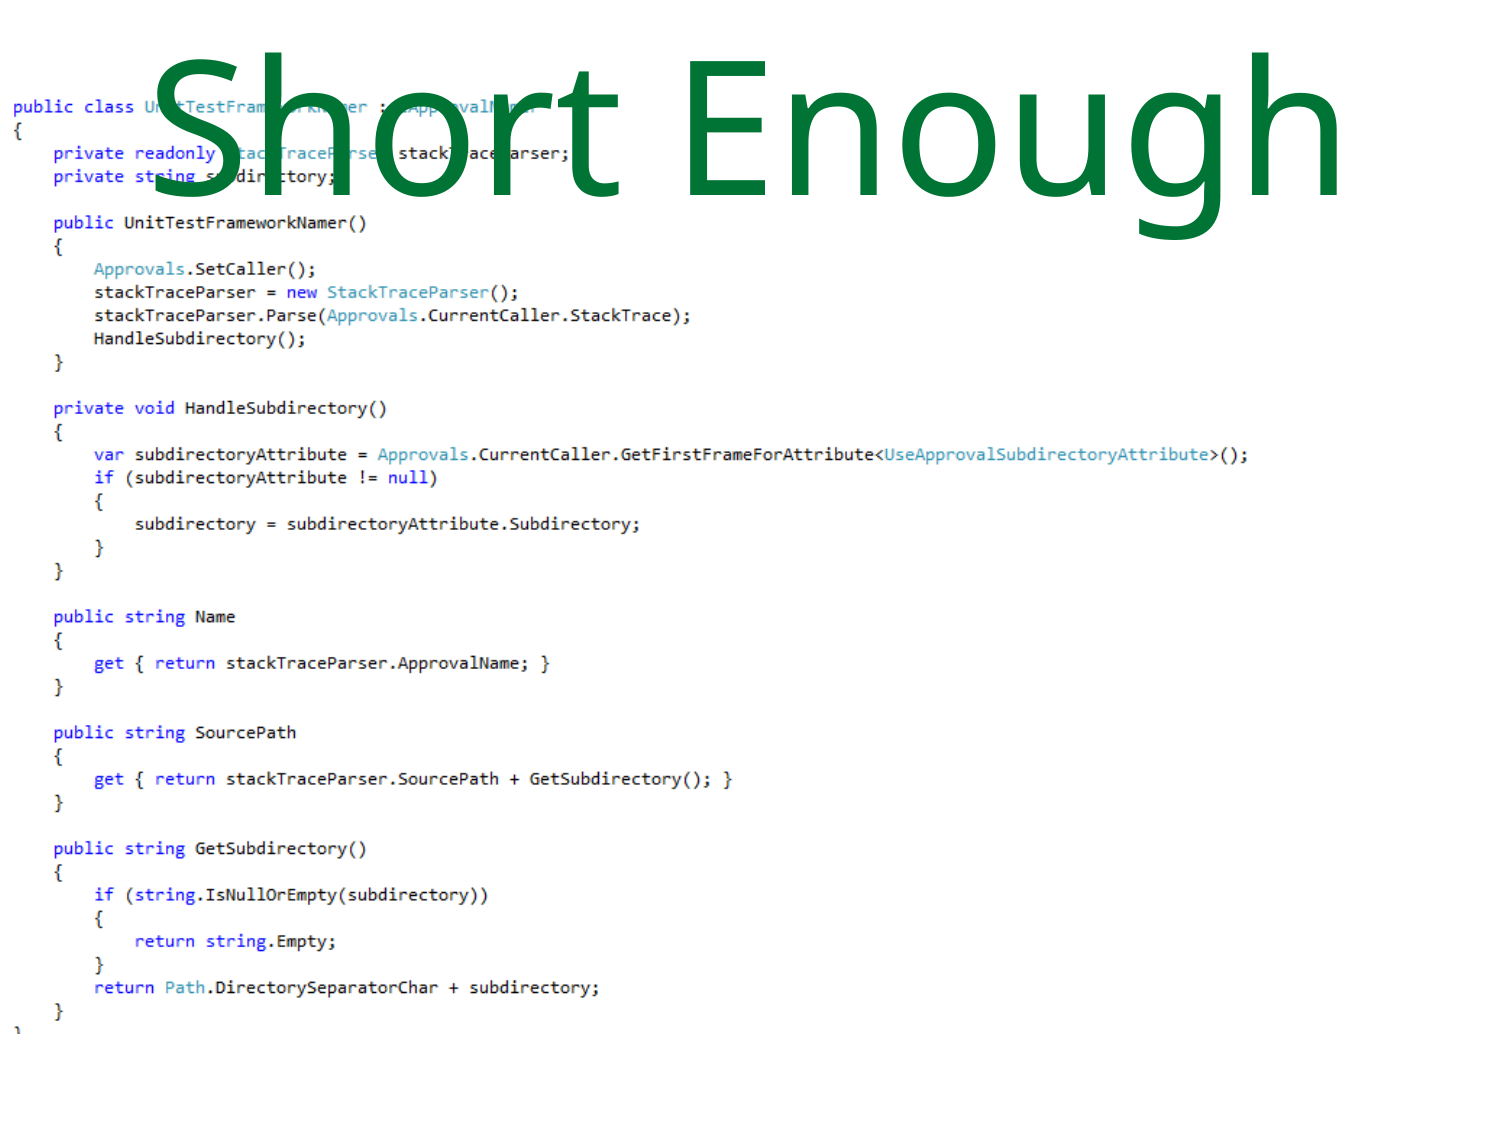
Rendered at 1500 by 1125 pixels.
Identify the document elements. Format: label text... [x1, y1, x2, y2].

picture [0, 90, 1500, 1035]
title Short Enough [0, 0, 1500, 90]
